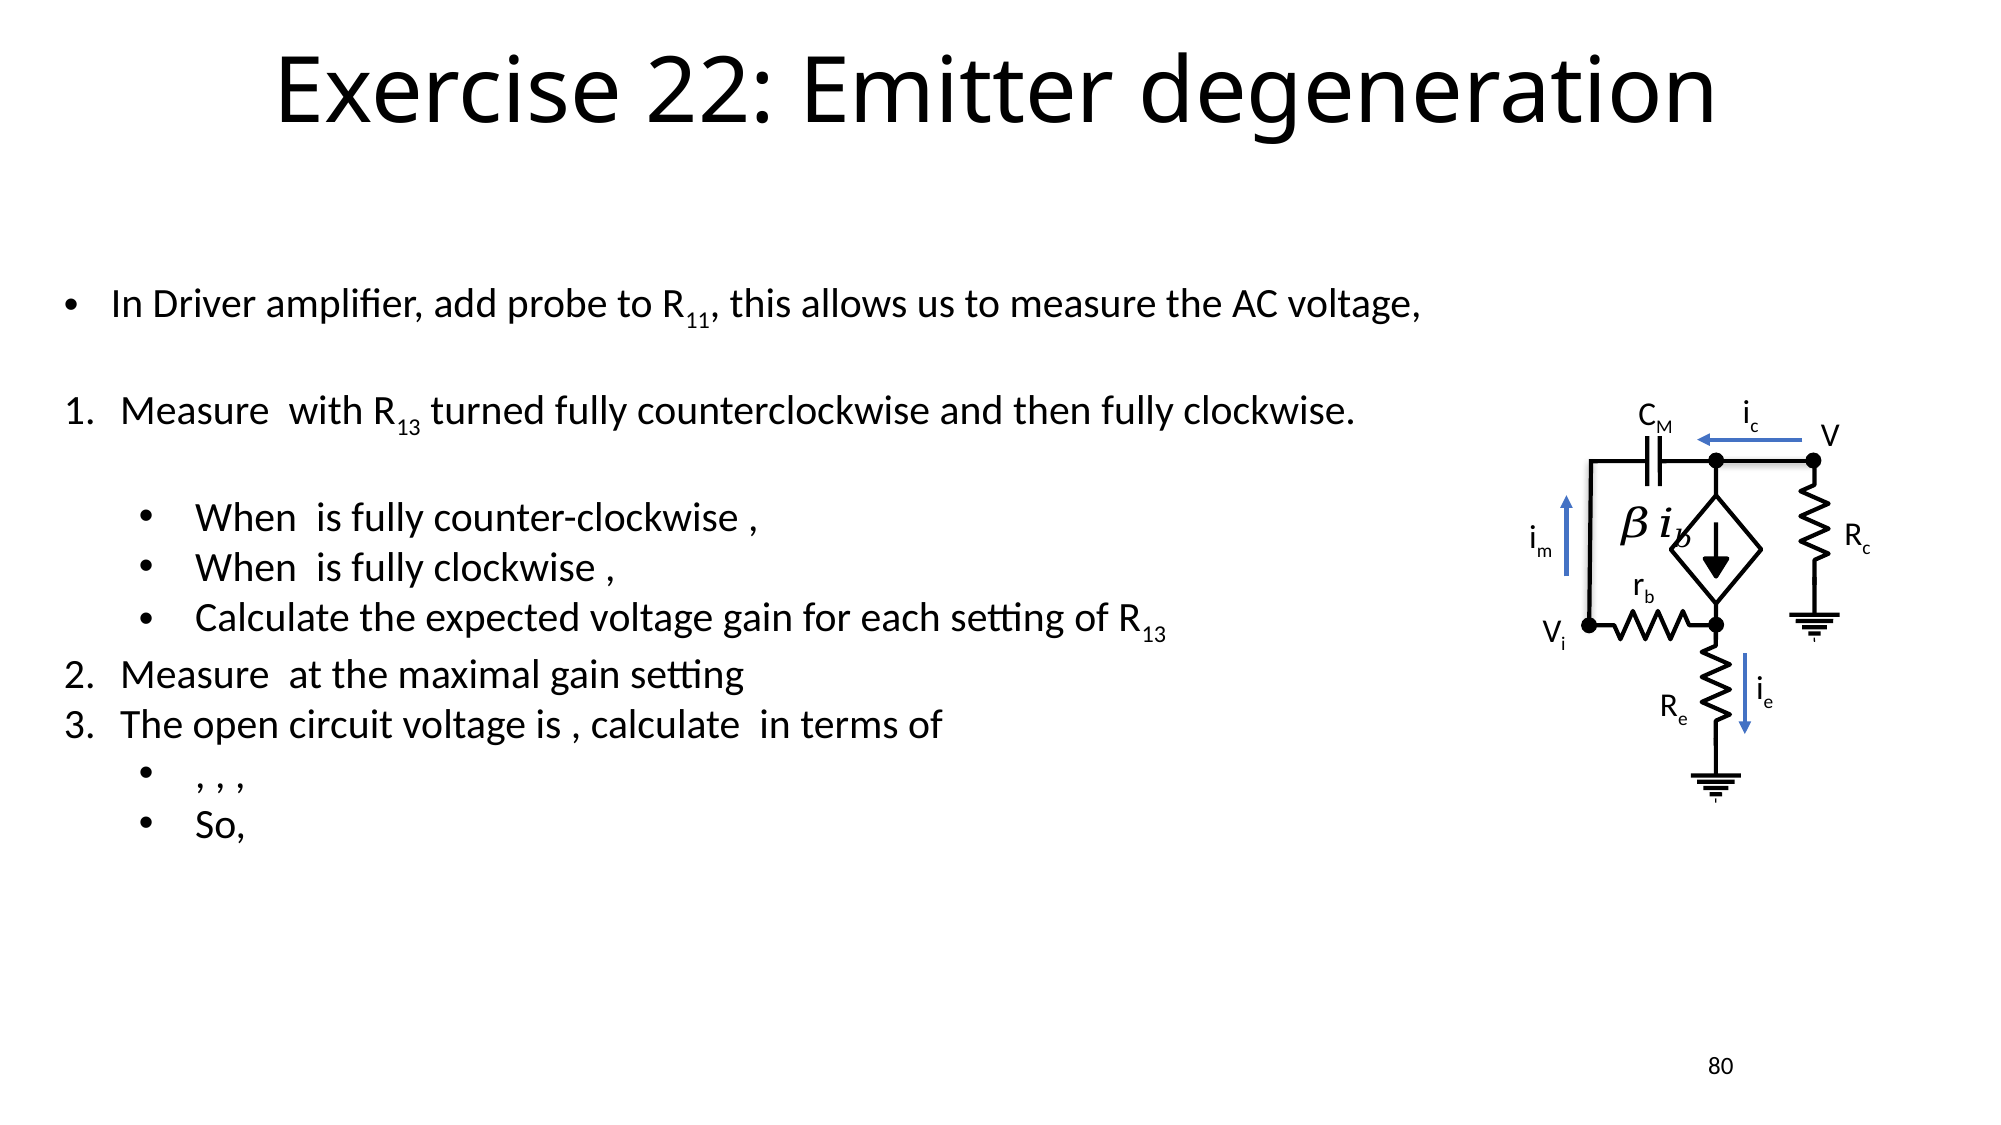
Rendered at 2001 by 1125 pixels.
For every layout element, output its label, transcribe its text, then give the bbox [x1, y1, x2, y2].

slide_number 80 [1391, 730, 1742, 1125]
text_box Exercise 22: Emitter degeneration [20, 30, 1975, 141]
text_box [1521, 383, 1903, 801]
